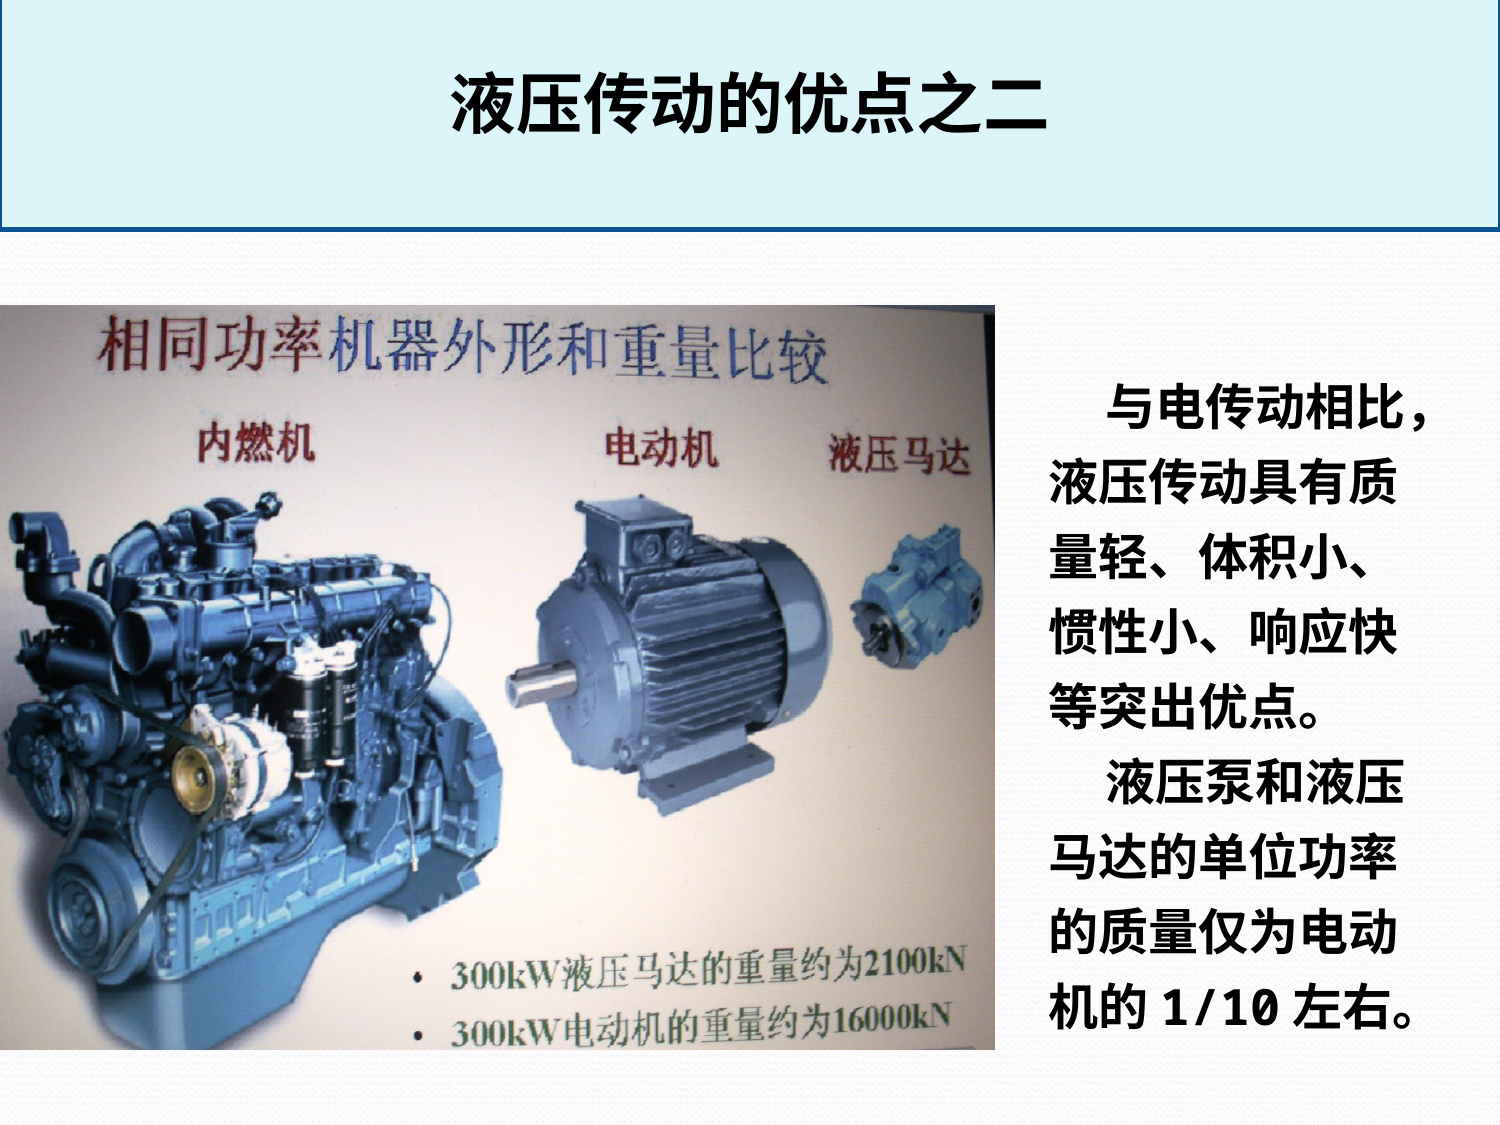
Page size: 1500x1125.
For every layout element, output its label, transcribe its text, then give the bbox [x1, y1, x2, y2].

text_box 液压传动的优点之二 [0, 0, 1500, 232]
text_box 与电传动相比，液压传动具有质量轻、体积小、惯性小、响应快等突出优点。 液压泵和液压马达的单位功率的质量仅为电动机的1/10左右。 [1033, 352, 1438, 1043]
picture [0, 232, 1500, 1125]
